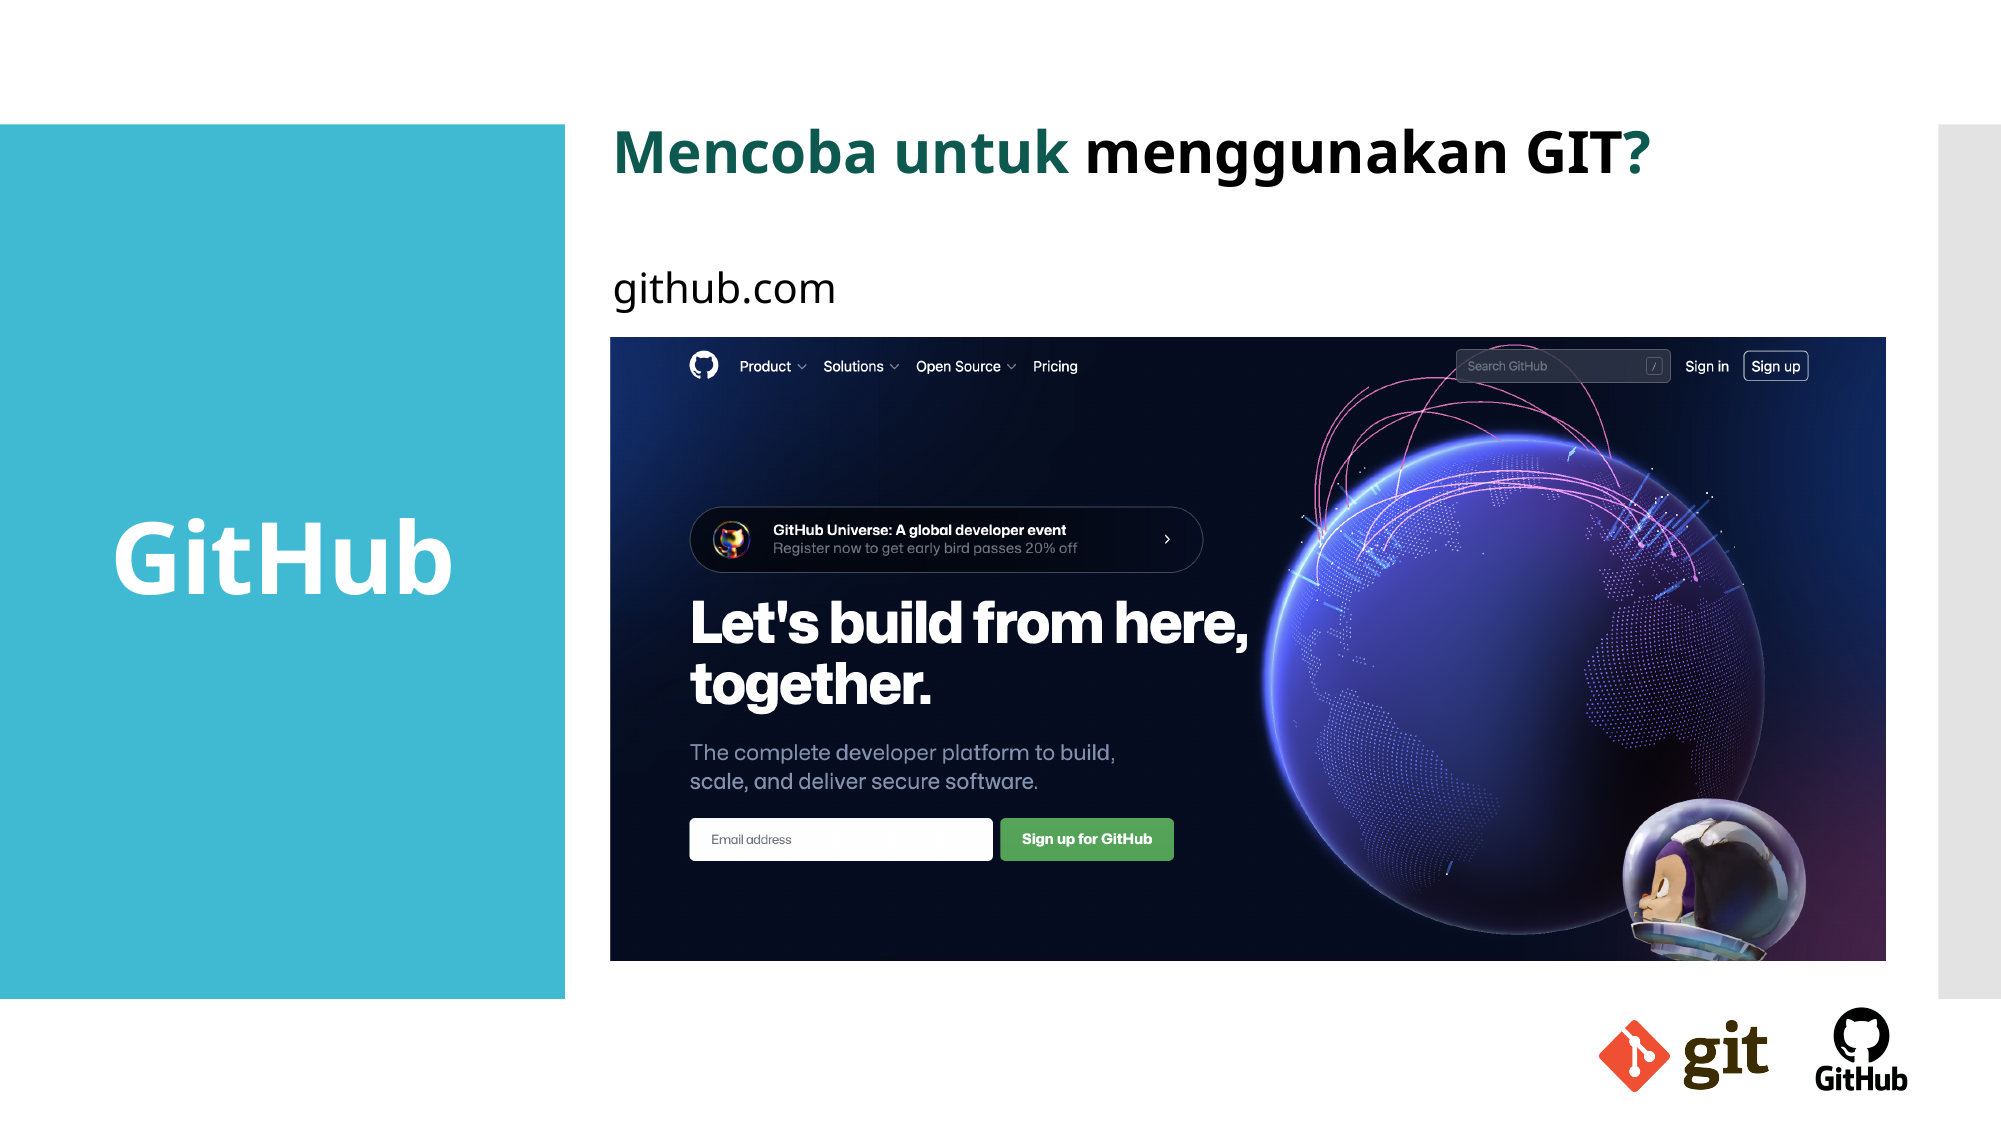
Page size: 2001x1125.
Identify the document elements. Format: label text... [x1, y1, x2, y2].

text_box github.com [597, 254, 960, 320]
text_box Mencoba untuk menggunakan GIT? [597, 108, 1685, 193]
picture [1806, 1006, 1911, 1092]
title GitHub [41, 184, 525, 940]
picture [1599, 1020, 1770, 1092]
picture [610, 337, 1887, 961]
